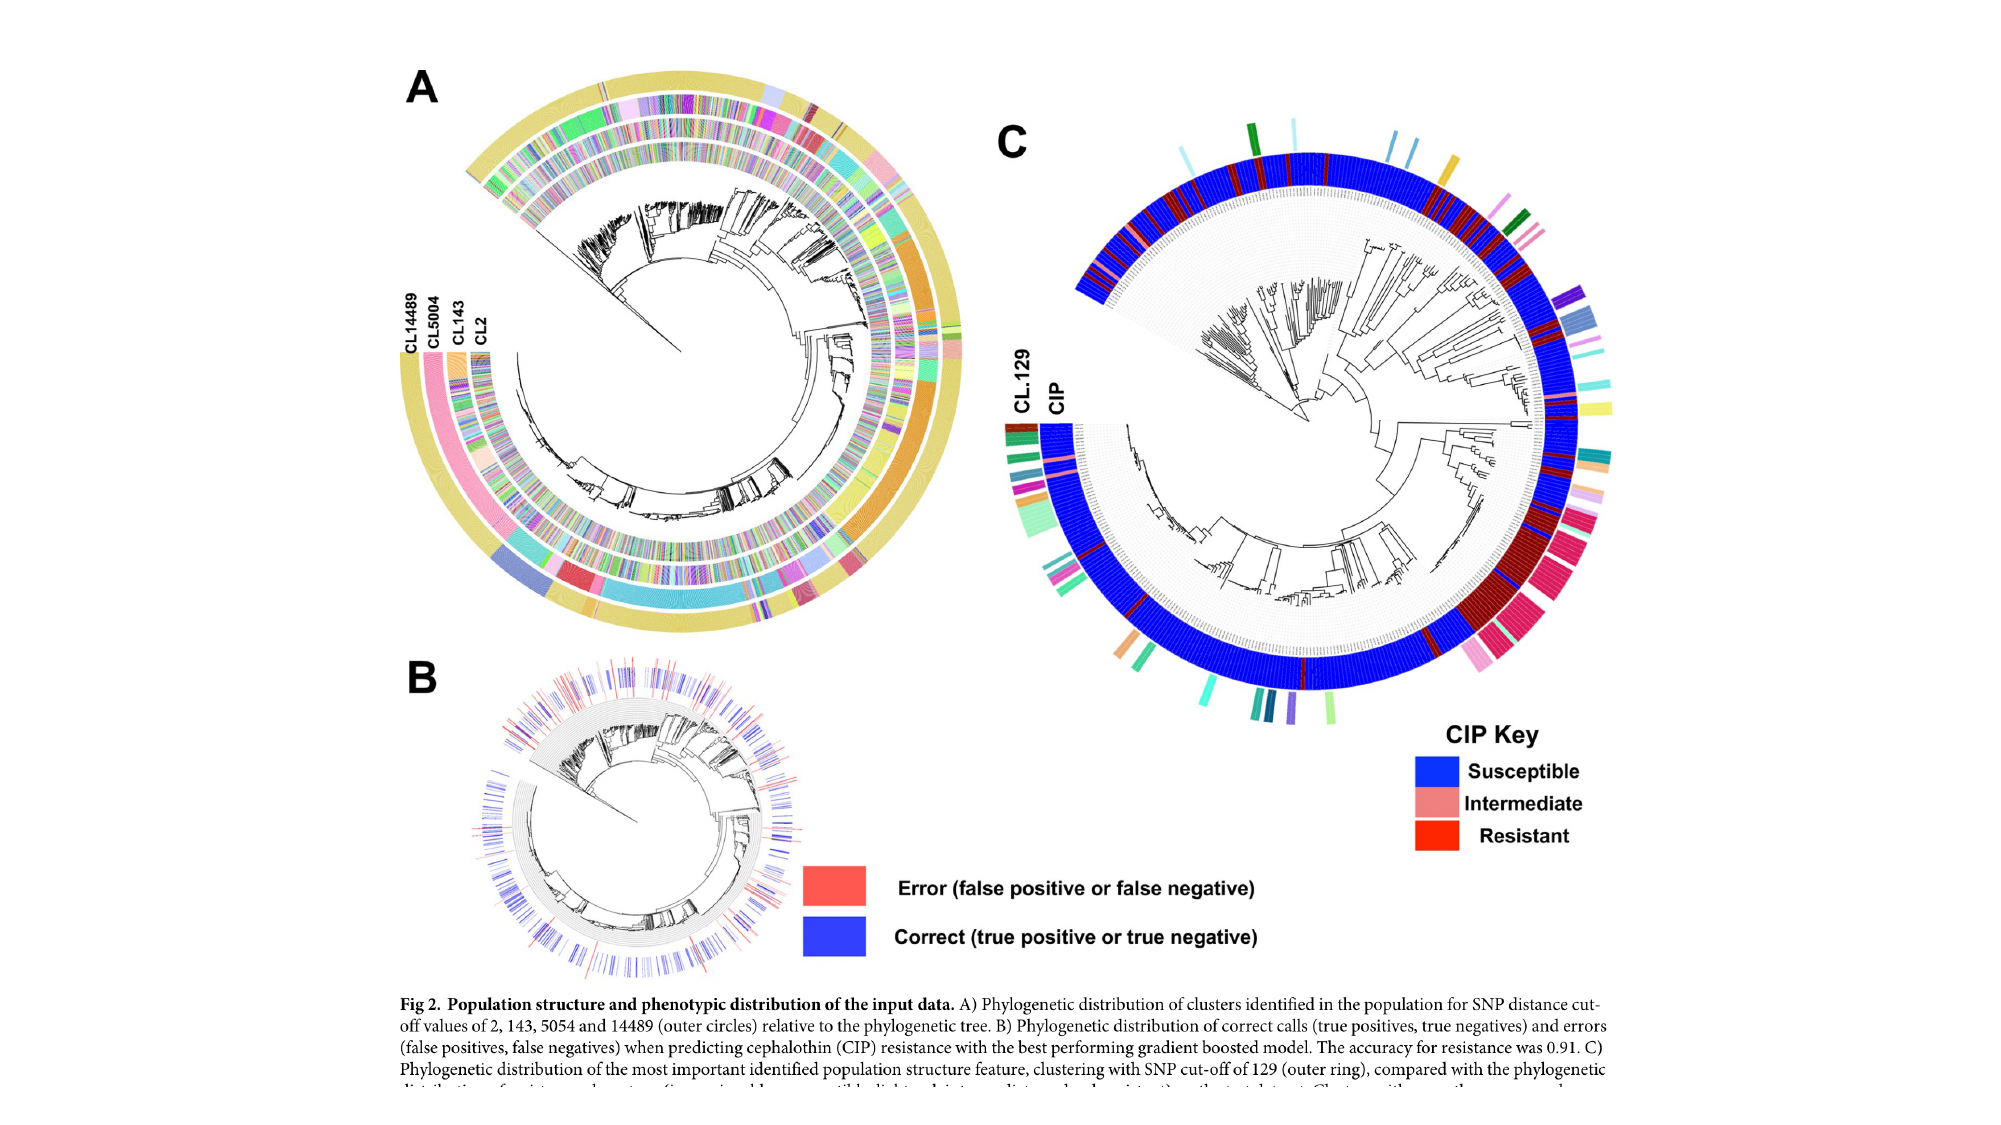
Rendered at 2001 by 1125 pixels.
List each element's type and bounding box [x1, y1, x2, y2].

picture [362, 38, 1638, 1087]
